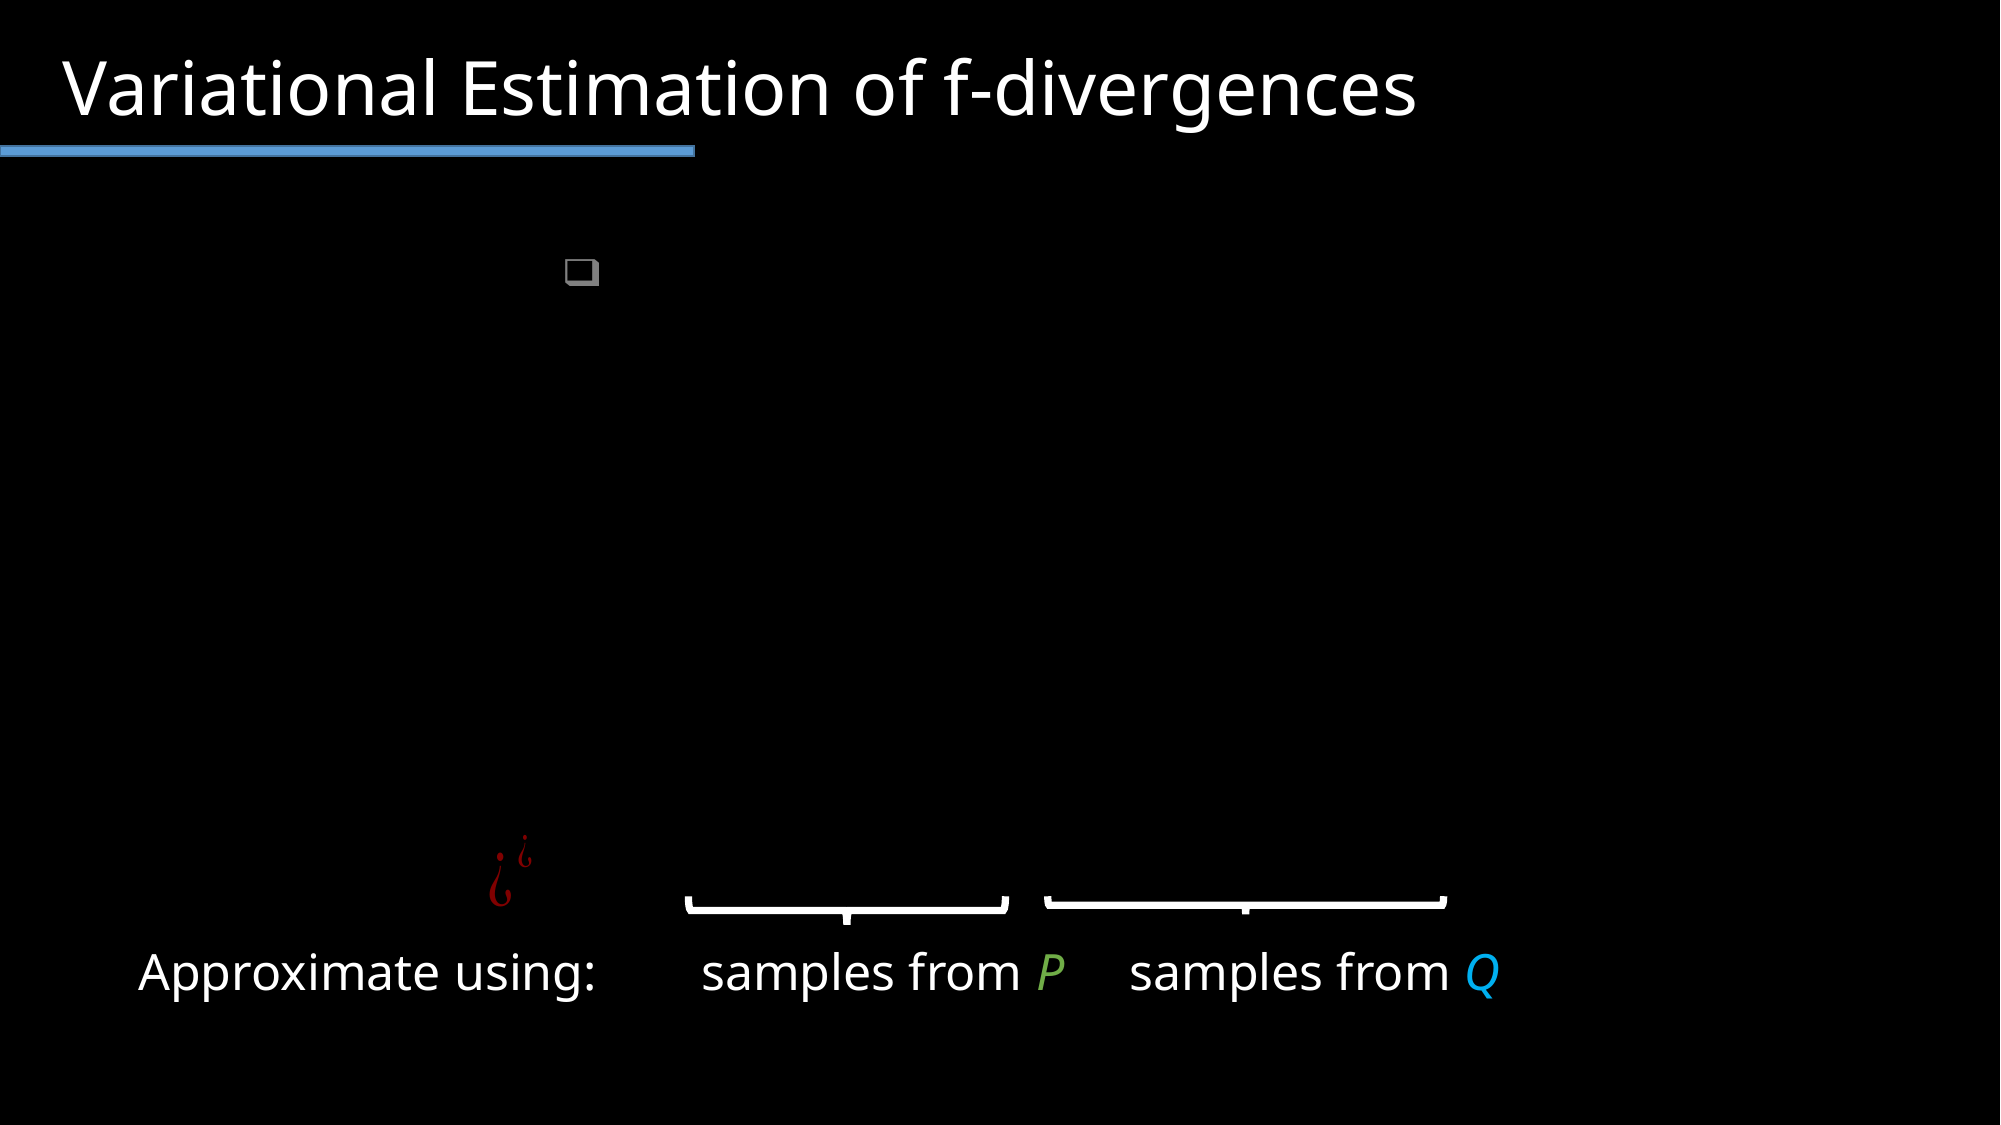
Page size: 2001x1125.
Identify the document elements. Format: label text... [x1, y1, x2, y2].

text_box [0, 145, 695, 157]
text_box Variational Estimation of f-divergences [47, 0, 1773, 201]
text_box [129, 896, 1509, 1009]
